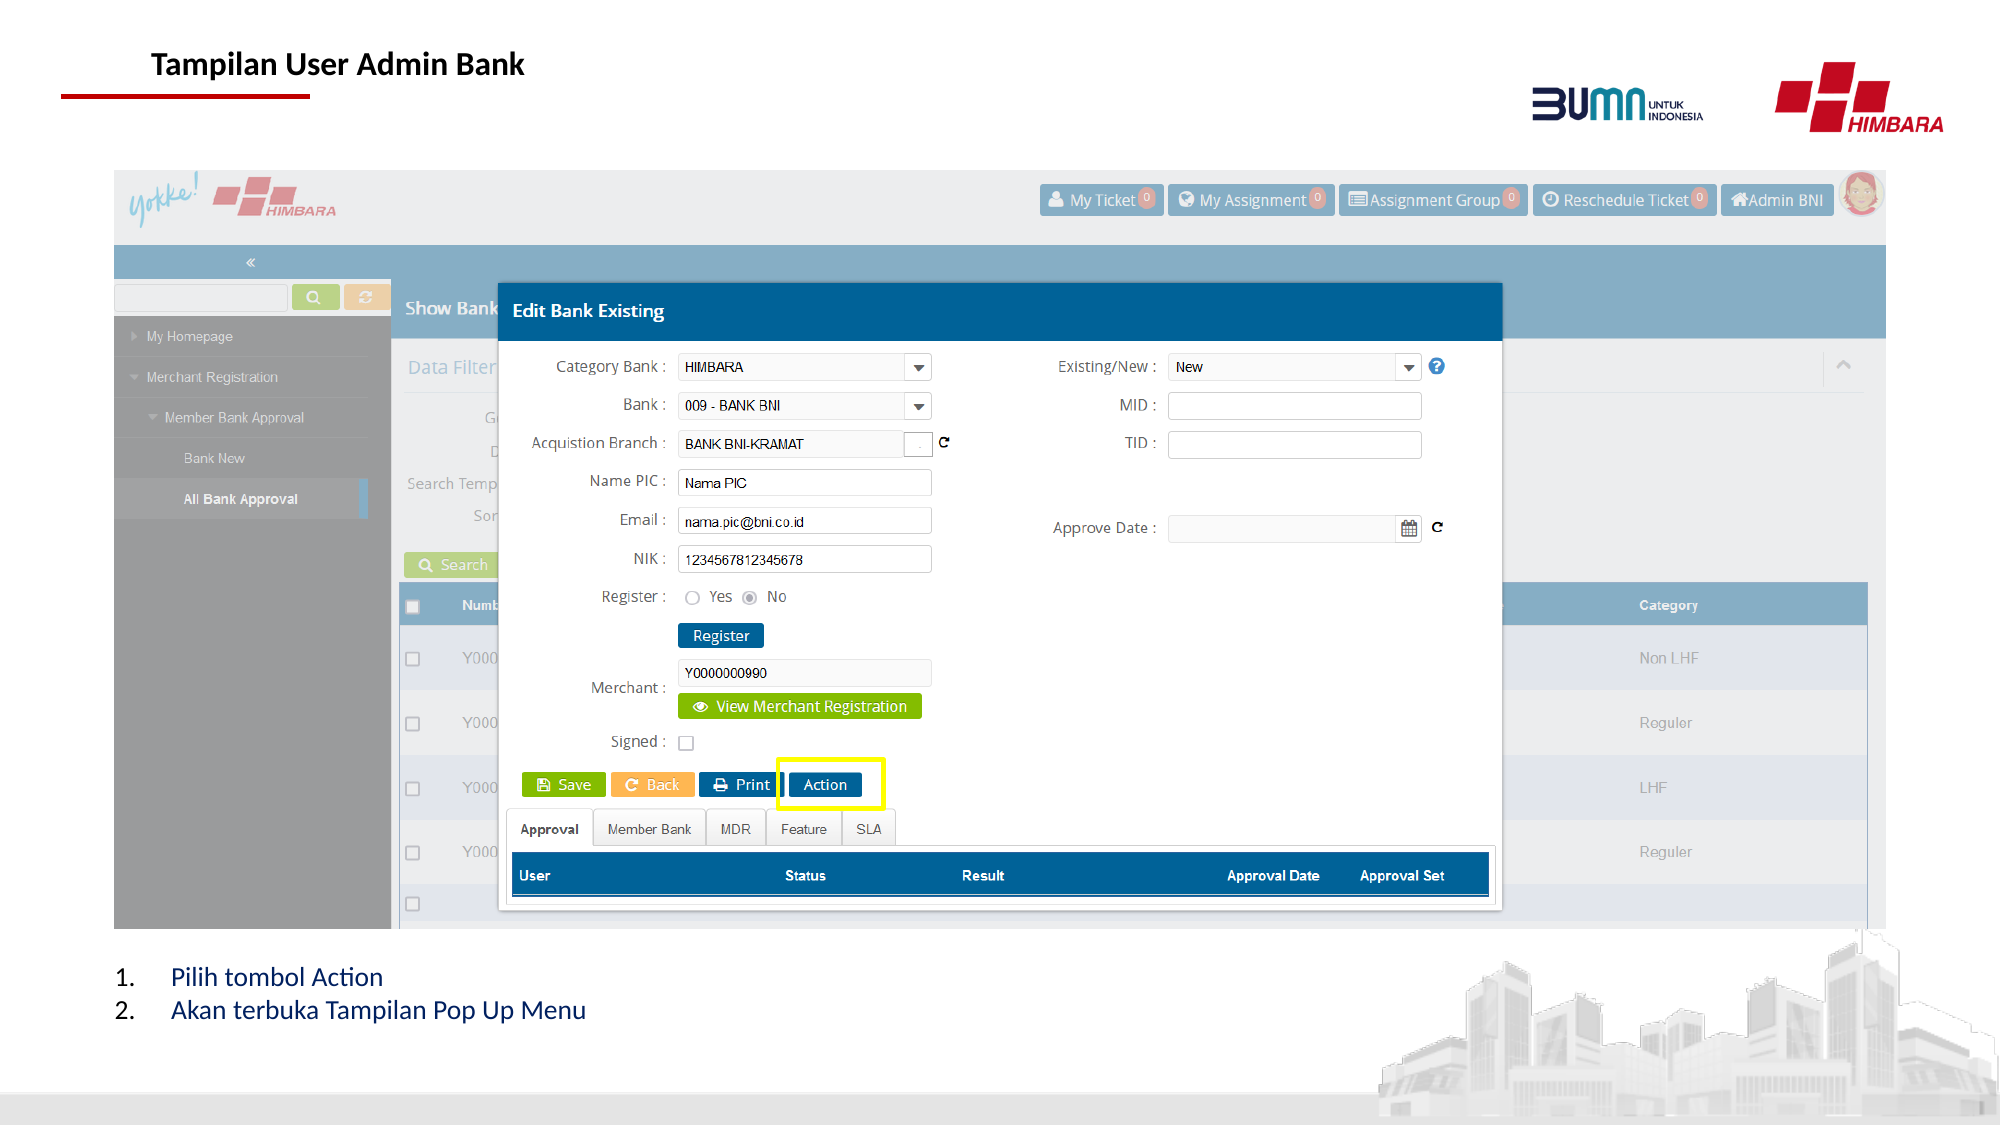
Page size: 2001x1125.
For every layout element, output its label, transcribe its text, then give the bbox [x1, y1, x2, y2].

picture [0, 169, 2000, 1125]
picture [1767, 50, 1950, 143]
text_box Pilih tombol Action Akan terbuka Tampilan Pop Up Menu [99, 951, 1900, 1033]
title Tampilan User Admin Bank [136, 38, 1632, 91]
picture [1526, 57, 1709, 150]
